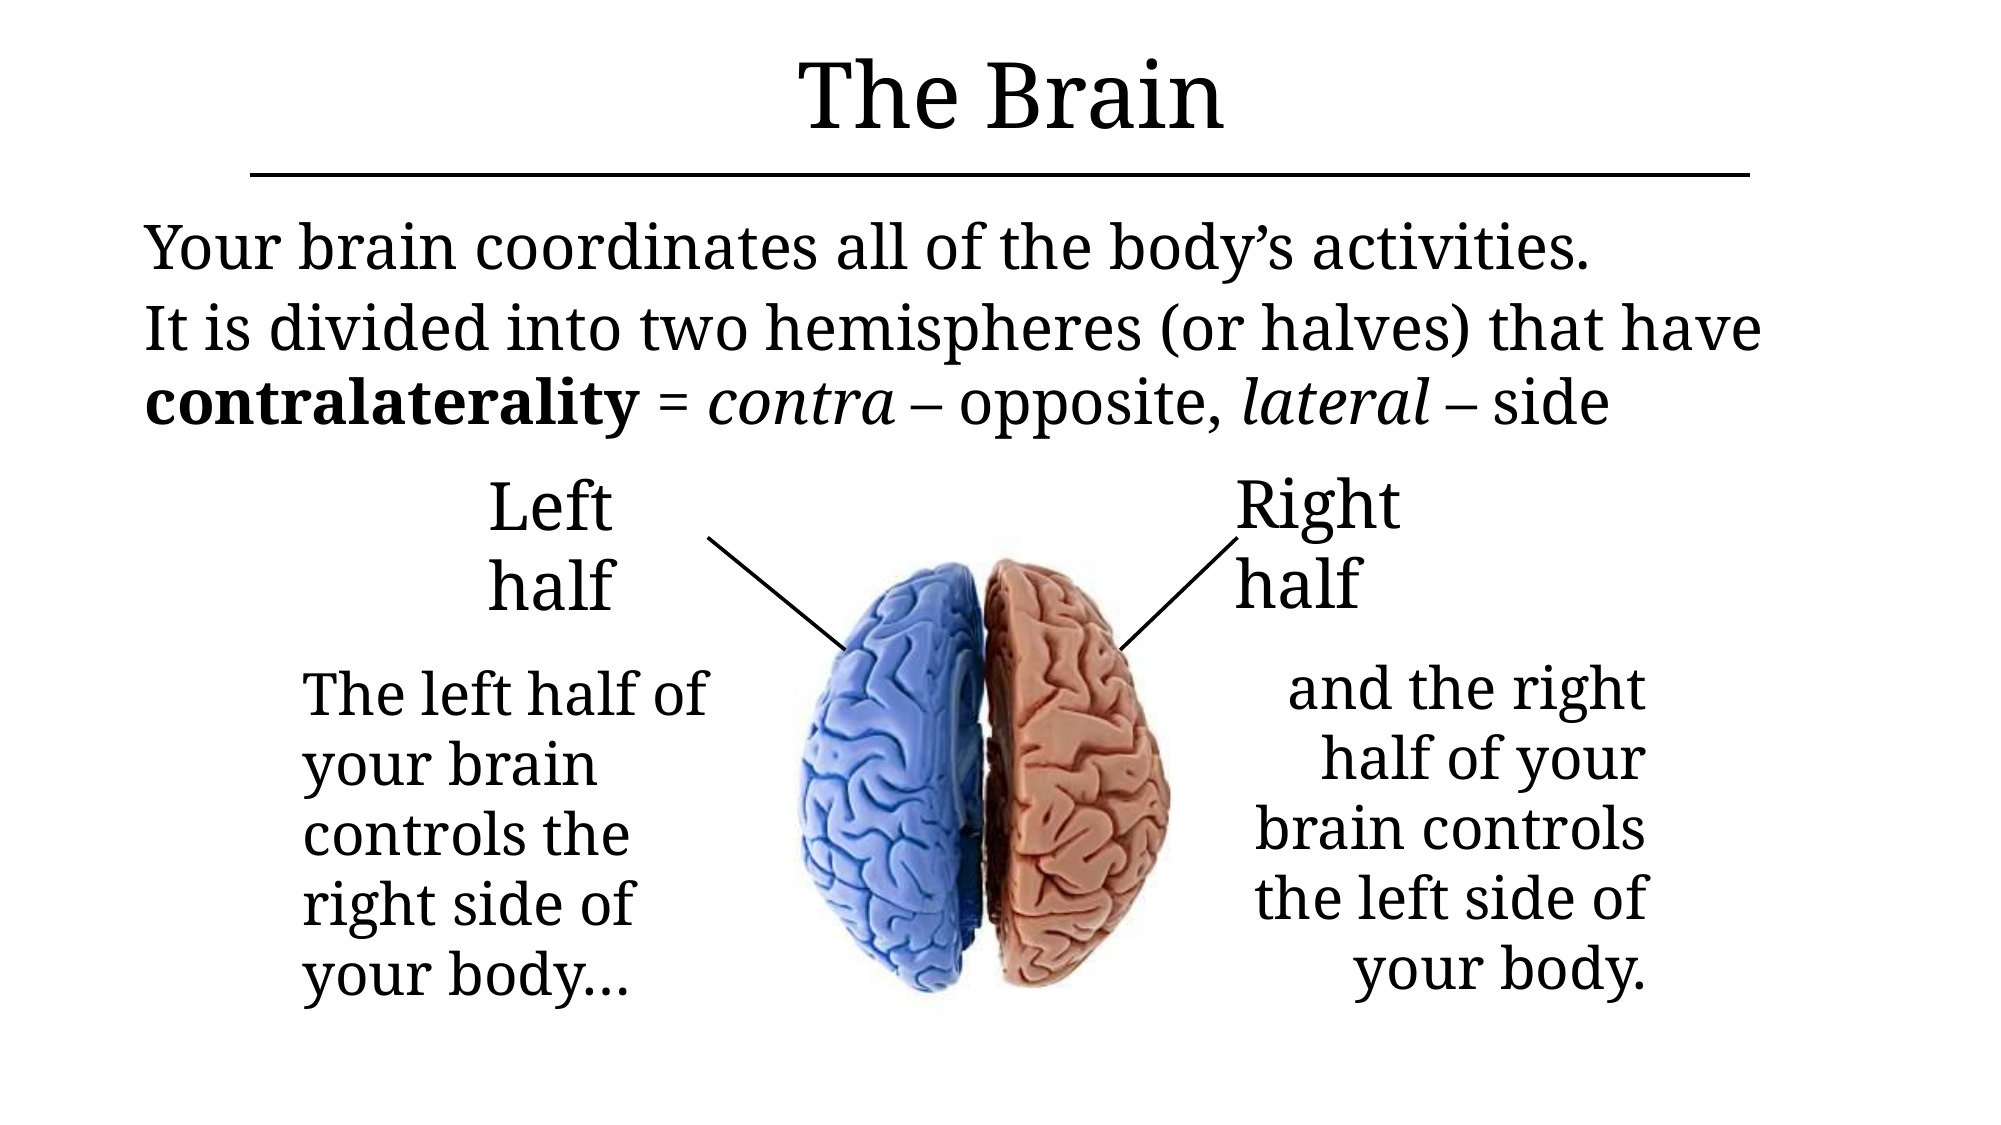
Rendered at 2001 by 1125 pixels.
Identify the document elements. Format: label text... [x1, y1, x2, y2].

text_box Right half [1220, 454, 1546, 550]
text_box Left half [473, 456, 762, 553]
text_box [1120, 537, 1238, 651]
text_box The left half of your brain controls the right side of your body… [287, 650, 764, 1019]
picture [769, 537, 1205, 1018]
text_box and the right half of your brain controls the left side of your body. [1208, 643, 1663, 1013]
title The Brain [600, 0, 1425, 173]
list Your brain coordinates all of the body’s activities. It is divided into two hemispheres (or halves) that have contralaterality = contra – opposite, lateral – side [129, 200, 1888, 457]
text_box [707, 537, 846, 651]
